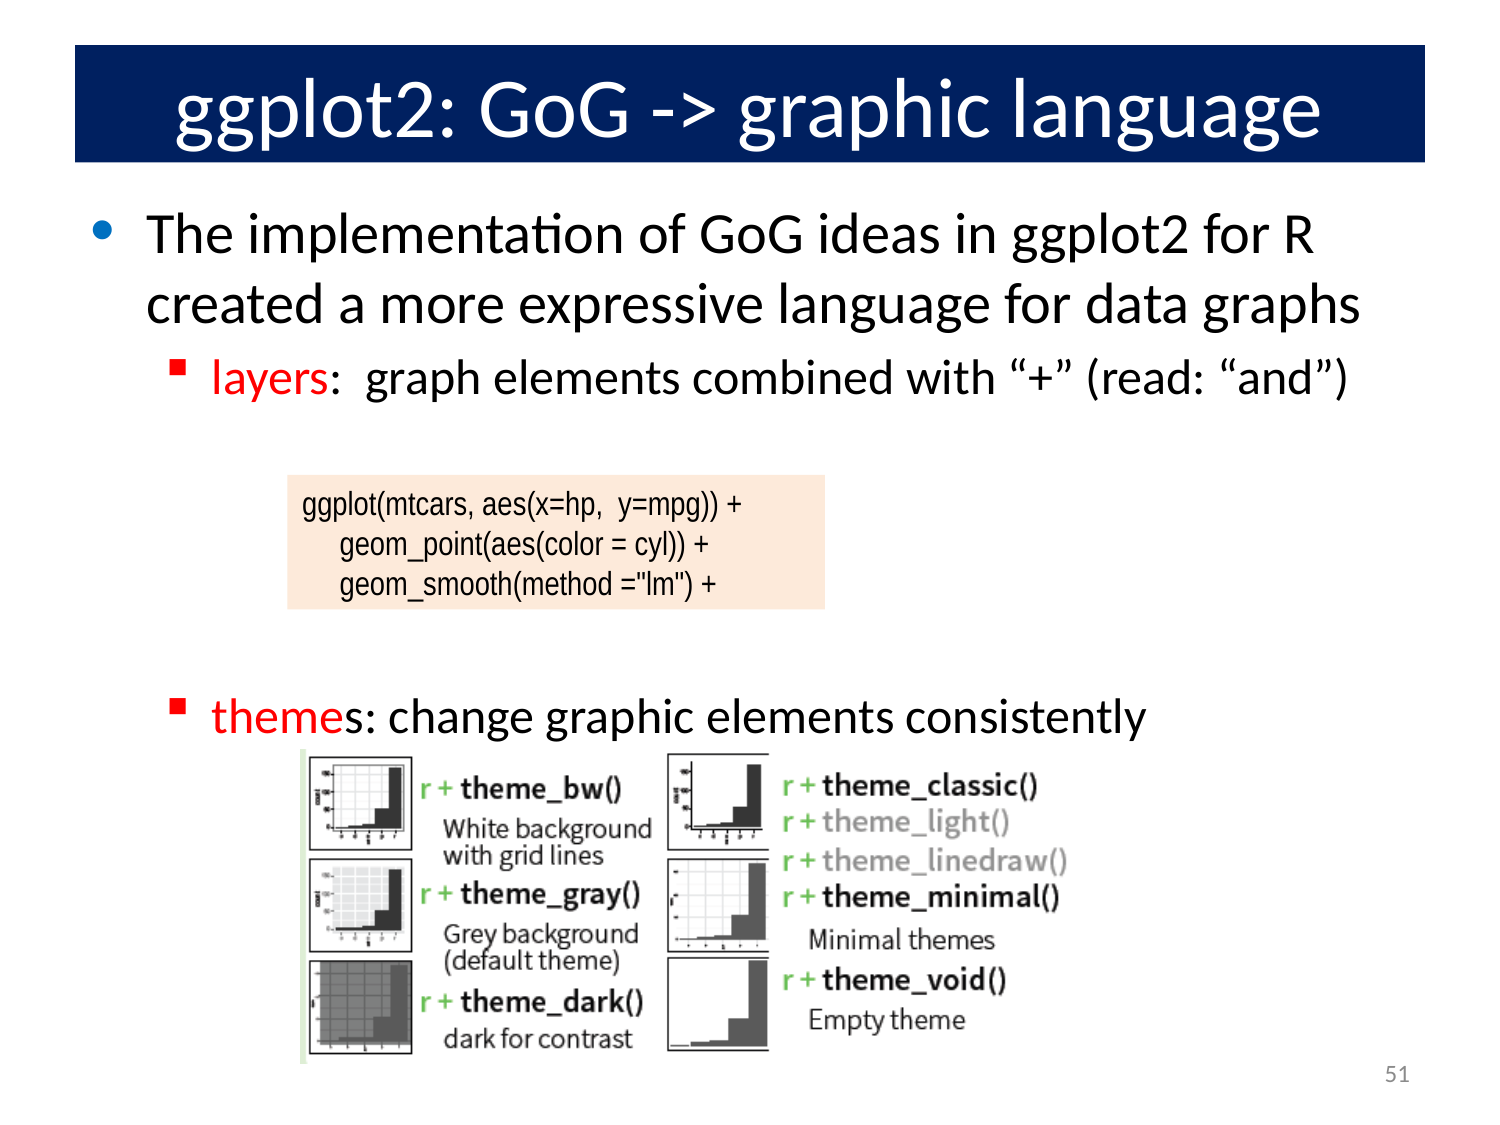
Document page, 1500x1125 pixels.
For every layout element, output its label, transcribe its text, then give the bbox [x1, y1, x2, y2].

text_box ggplot(mtcars, aes(x=hp, y=mpg)) + geom_point(aes(color = cyl)) + geom_smooth(method ="lm") + [287, 474, 825, 610]
title ggplot2: GoG -> graphic language [75, 45, 1425, 163]
list The implementation of GoG ideas in ggplot2 for R created a more expressive language for data graphs layers: graph elements combined with “+” (read: “and”) themes: change graphic elements consistently [75, 187, 1425, 1025]
slide_number 51 [1074, 1042, 1425, 1103]
picture [299, 749, 1071, 1065]
